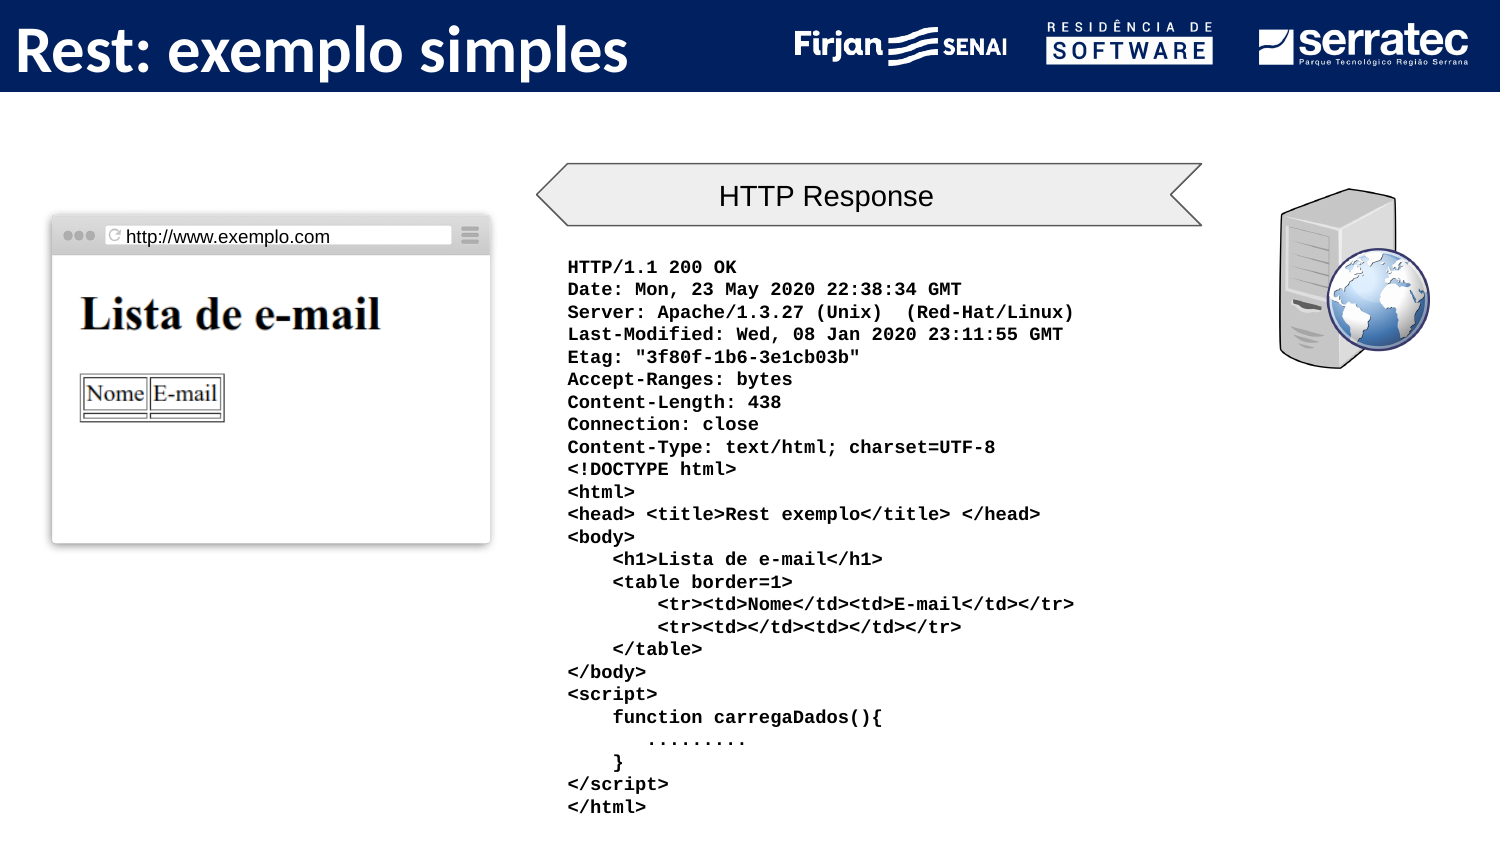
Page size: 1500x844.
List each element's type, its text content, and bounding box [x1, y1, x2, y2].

picture [1279, 188, 1430, 370]
title Rest: exemplo simples [0, 0, 790, 72]
picture [771, 12, 1239, 80]
picture [1259, 23, 1468, 66]
text_box HTTP Response [536, 163, 1202, 226]
picture [42, 207, 497, 555]
text_box HTTP/1.1 200 OK Date: Mon, 23 May 2020 22:38:34 GMT Server: Apache/1.3.27 (Unix) (Red-Hat/Linux) Last-Modified: Wed, 08 Jan 2020 23:11:55 GMT Etag: "3f80f-1b6-3e1cb03b" Accept-Ranges: bytes Content-Length: 438 Connection: close Content-Type: text/html; charset=UTF-8 <!DOCTYPE html> <html> <head> <title>Rest exemplo</title> </head> <body> <h1>Lista de e-mail</h1> <table border=1> <tr><td>Nome</td><td>E-mail</td></tr> <tr><td></td><td></td></tr> </table> </body> <script> function carregaDados(){ ......... } </script> </html> [552, 239, 1368, 791]
